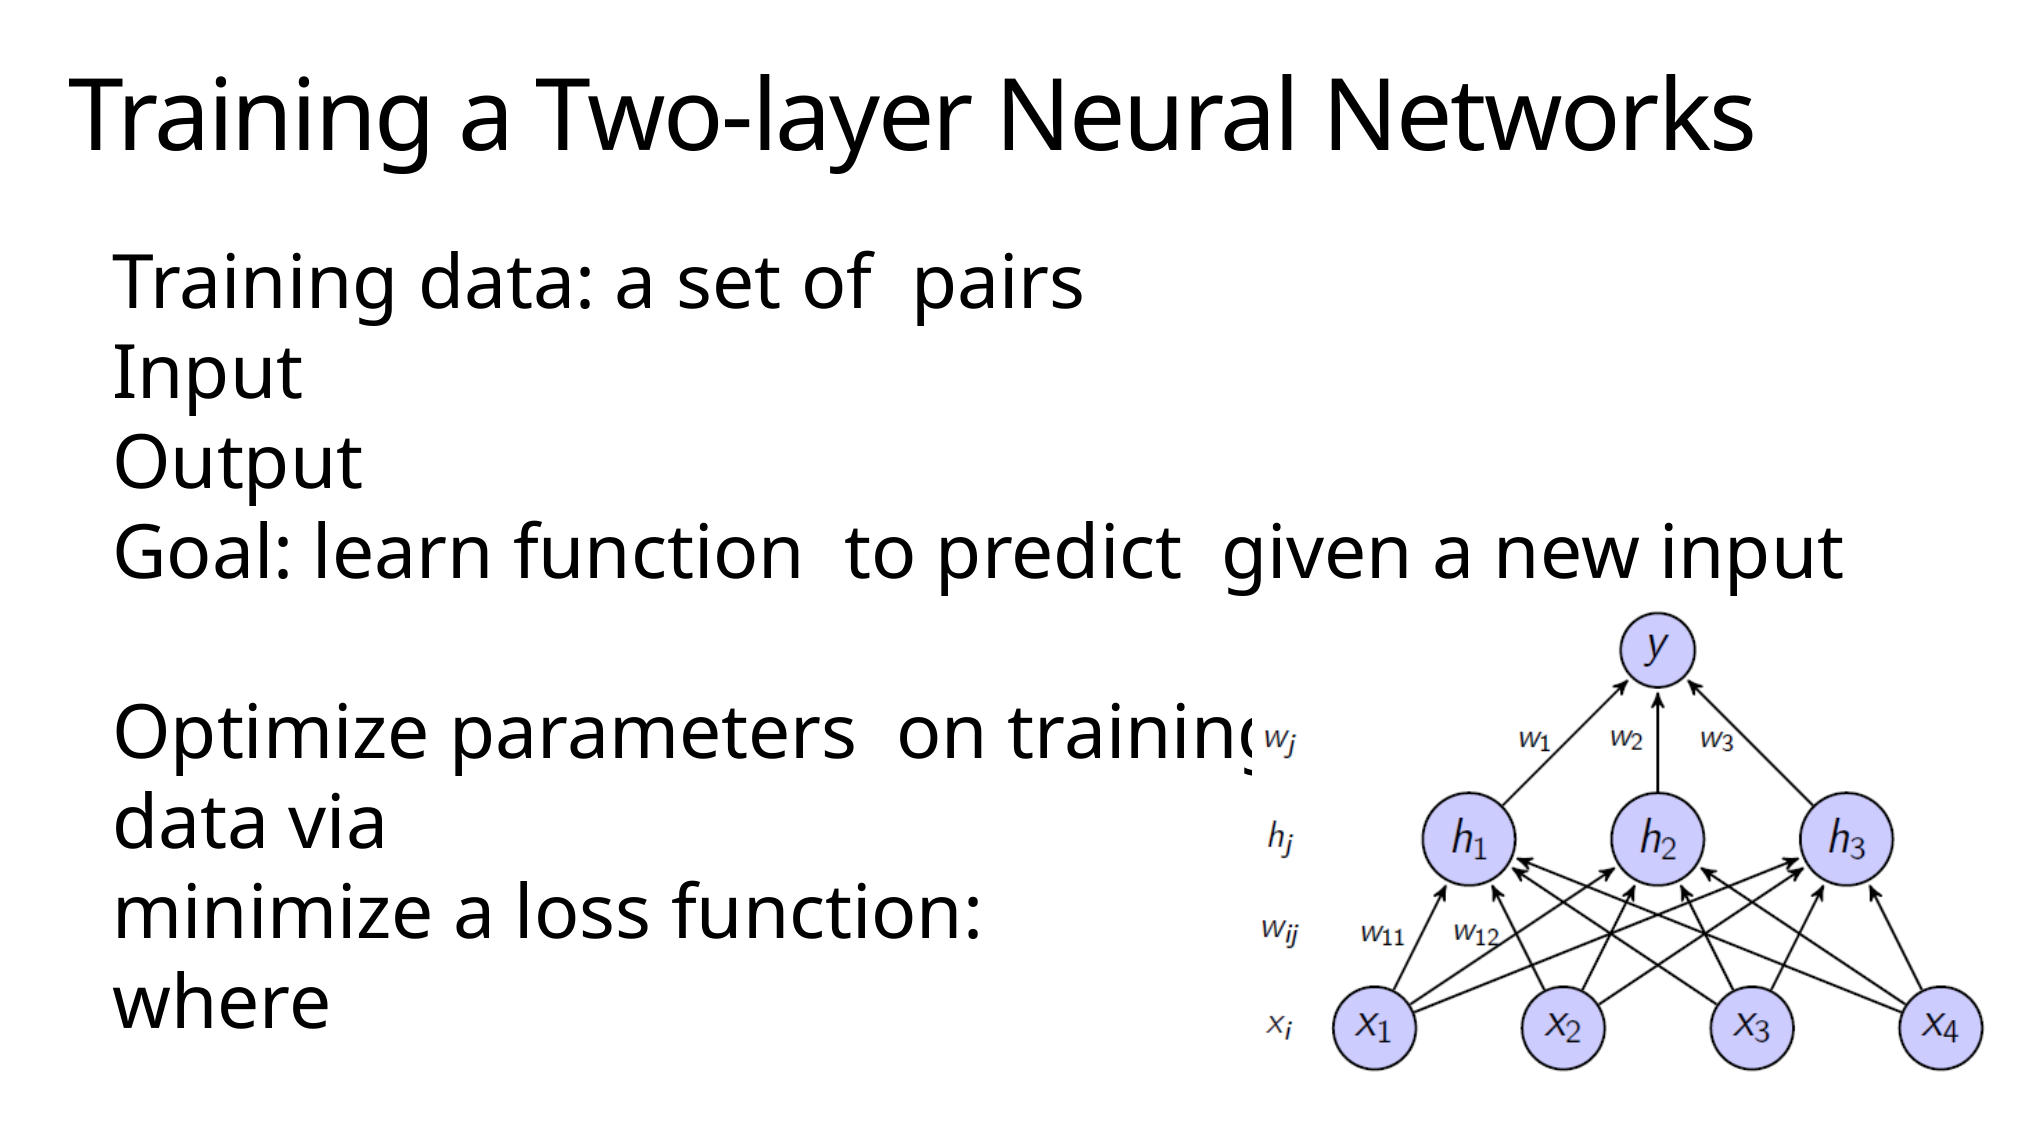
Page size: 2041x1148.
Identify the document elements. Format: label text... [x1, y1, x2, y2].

title Training a Two-layer Neural Networks [45, 48, 1996, 200]
picture [1252, 603, 1996, 1080]
